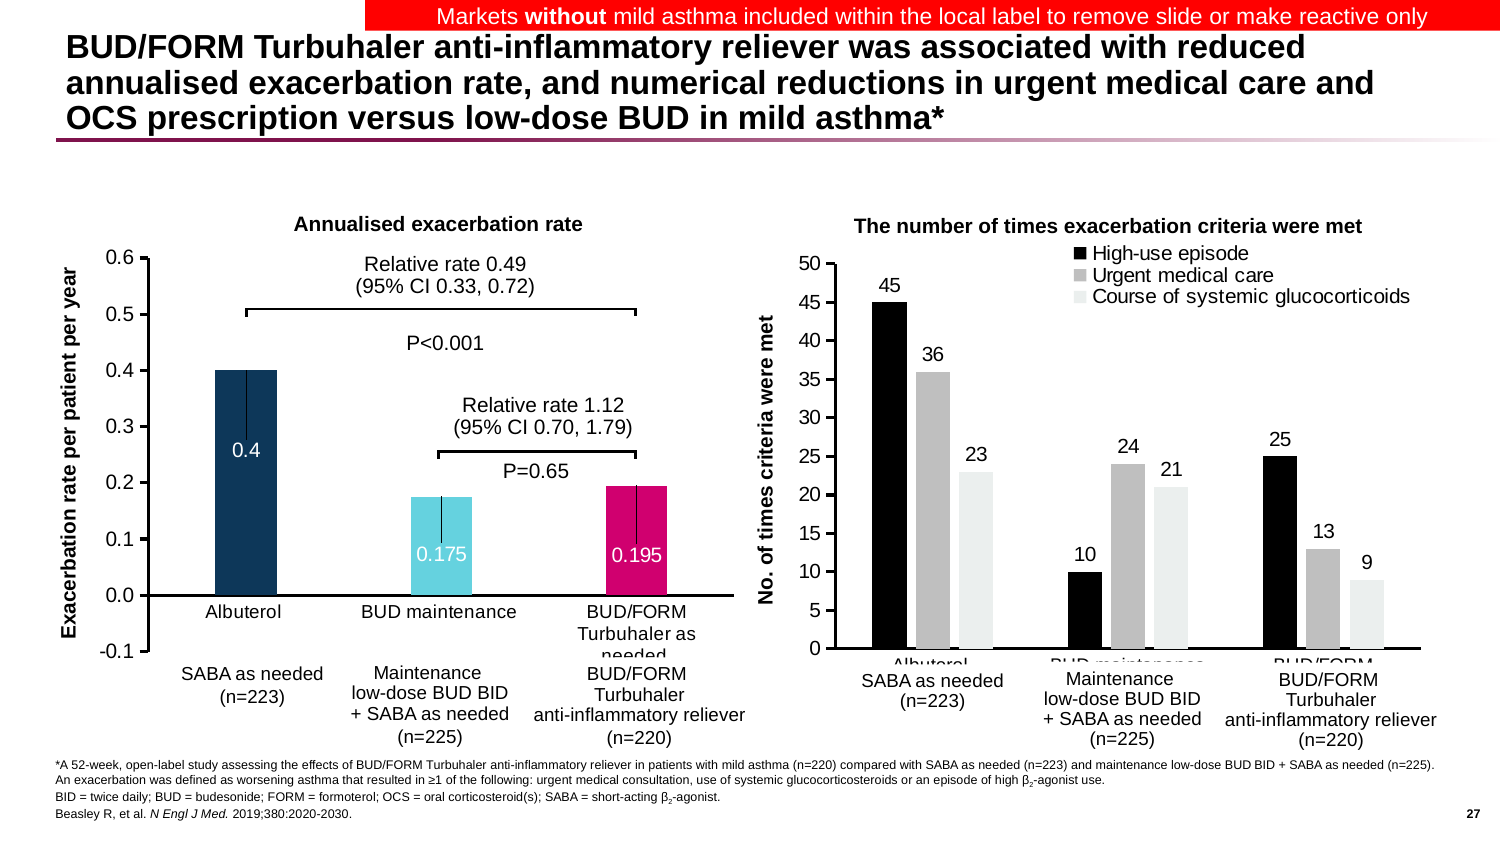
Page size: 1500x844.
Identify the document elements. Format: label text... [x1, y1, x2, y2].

text_box Exacerbation rate per patient per year [50, 252, 82, 655]
list *A 52-week, open-label study assessing the effects of BUD/FORM Turbuhaler anti-inflammatory reliever in patients with mild asthma (n=220) compared with SABA as needed (n=223) and maintenance low-dose BUD BID + SABA as needed (n=225). An exacerbation was defined as worsening asthma that resulted in ≥1 of the following: urgent medical consultation, use of systemic glucocorticosteroids or an episode of high β2-agonist use. BID = twice daily; BUD = budesonide; FORM = formoterol; OCS = oral corticosteroid(s); SABA = short-acting β2-agonist. Beasley R, et al. N Engl J Med. 2019;380:2020-2030. [40, 798, 1451, 829]
text_box Annualised exacerbation rate [278, 206, 616, 241]
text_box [747, 208, 1458, 760]
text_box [82, 241, 747, 759]
text_box Markets without mild asthma included within the local label to remove slide or make reactive only [364, 0, 1500, 32]
slide_number 27 [1451, 791, 1500, 837]
title BUD/FORM Turbuhaler anti-inflammatory reliever was associated with reduced annualised exacerbation rate, and numerical reductions in urgent medical care and OCS prescription versus low-dose BUD in mild asthma* [50, 46, 1396, 145]
